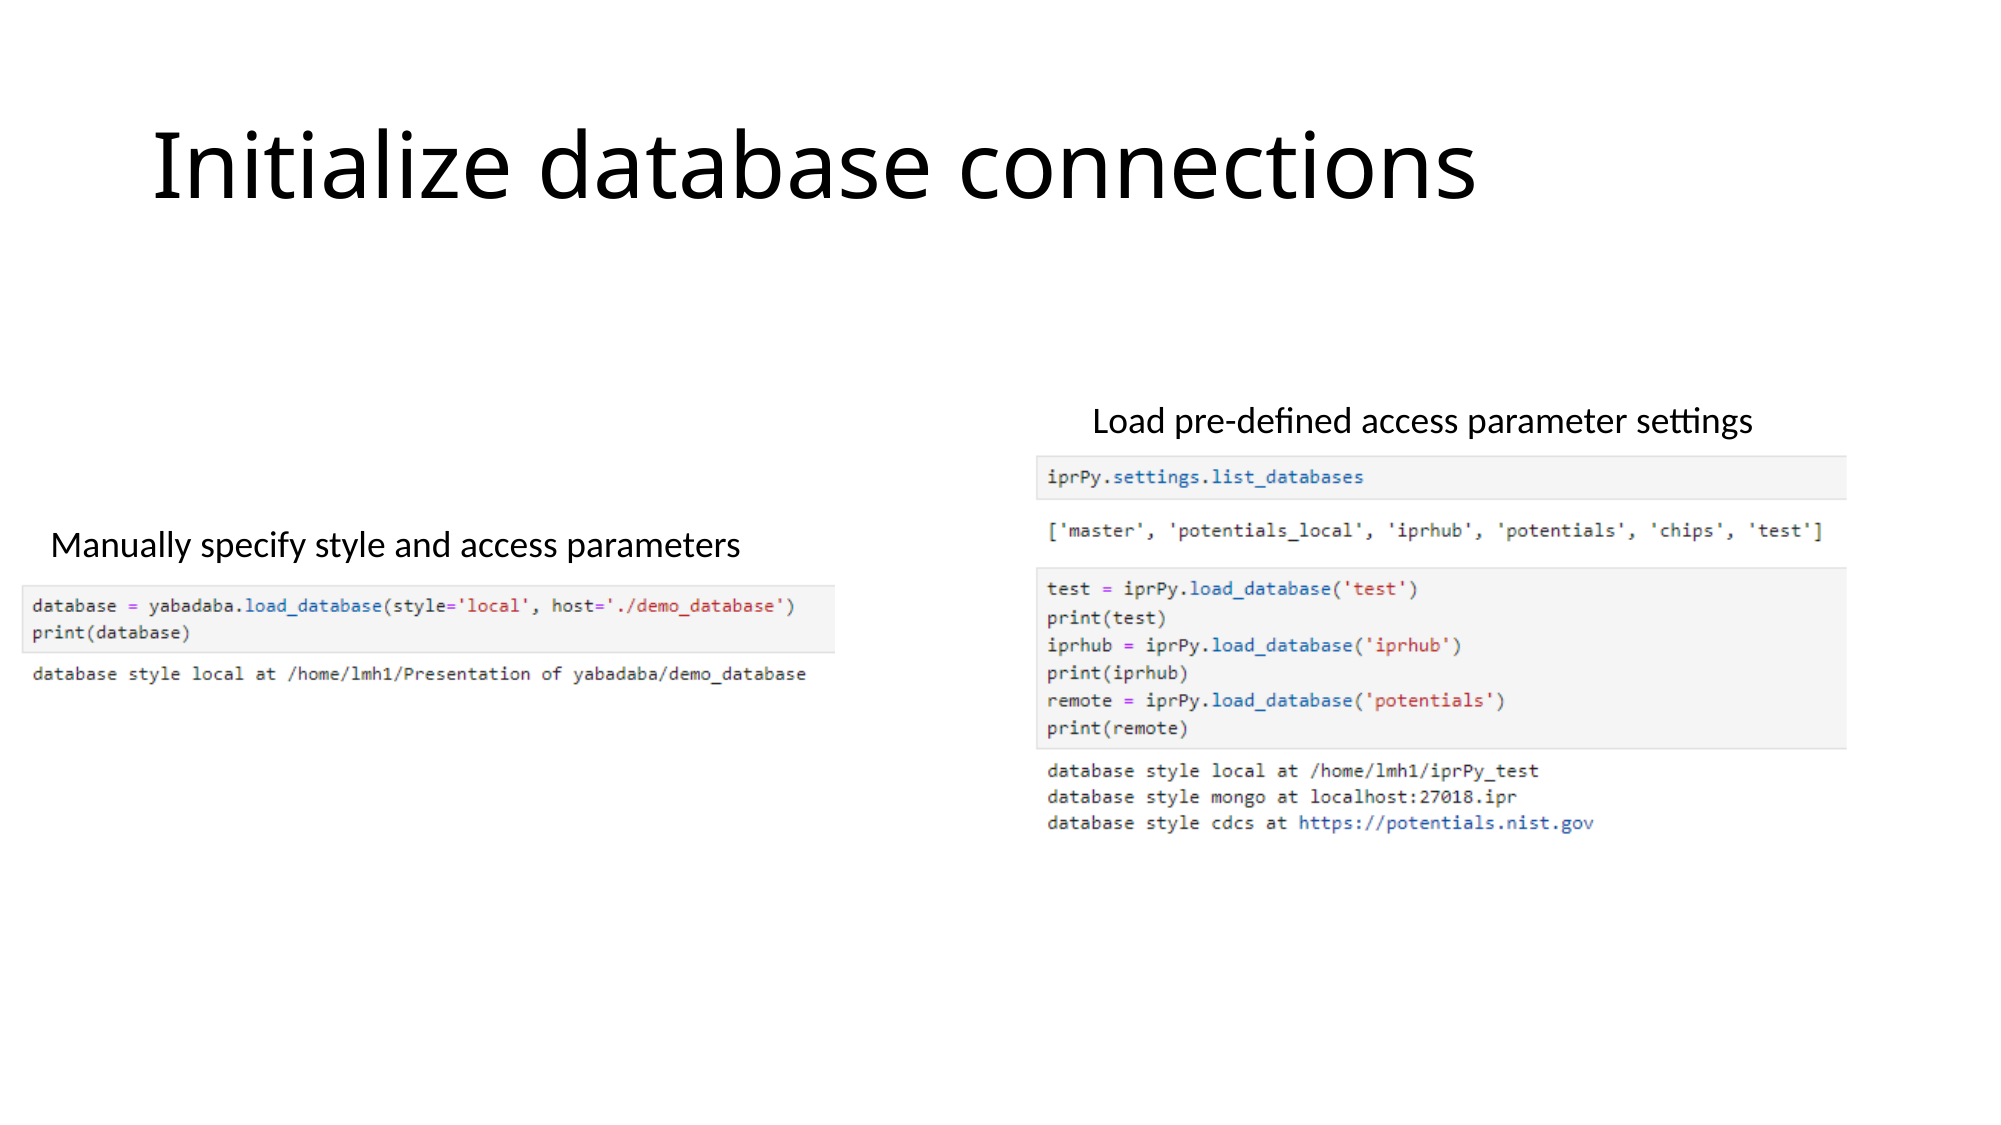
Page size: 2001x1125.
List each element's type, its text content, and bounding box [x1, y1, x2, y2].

text_box Load pre-defined access parameter settings [1077, 388, 1878, 448]
picture [1027, 448, 1847, 850]
title Initialize database connections [137, 59, 1863, 278]
text_box Manually specify style and access parameters [35, 512, 835, 573]
picture [15, 573, 835, 702]
